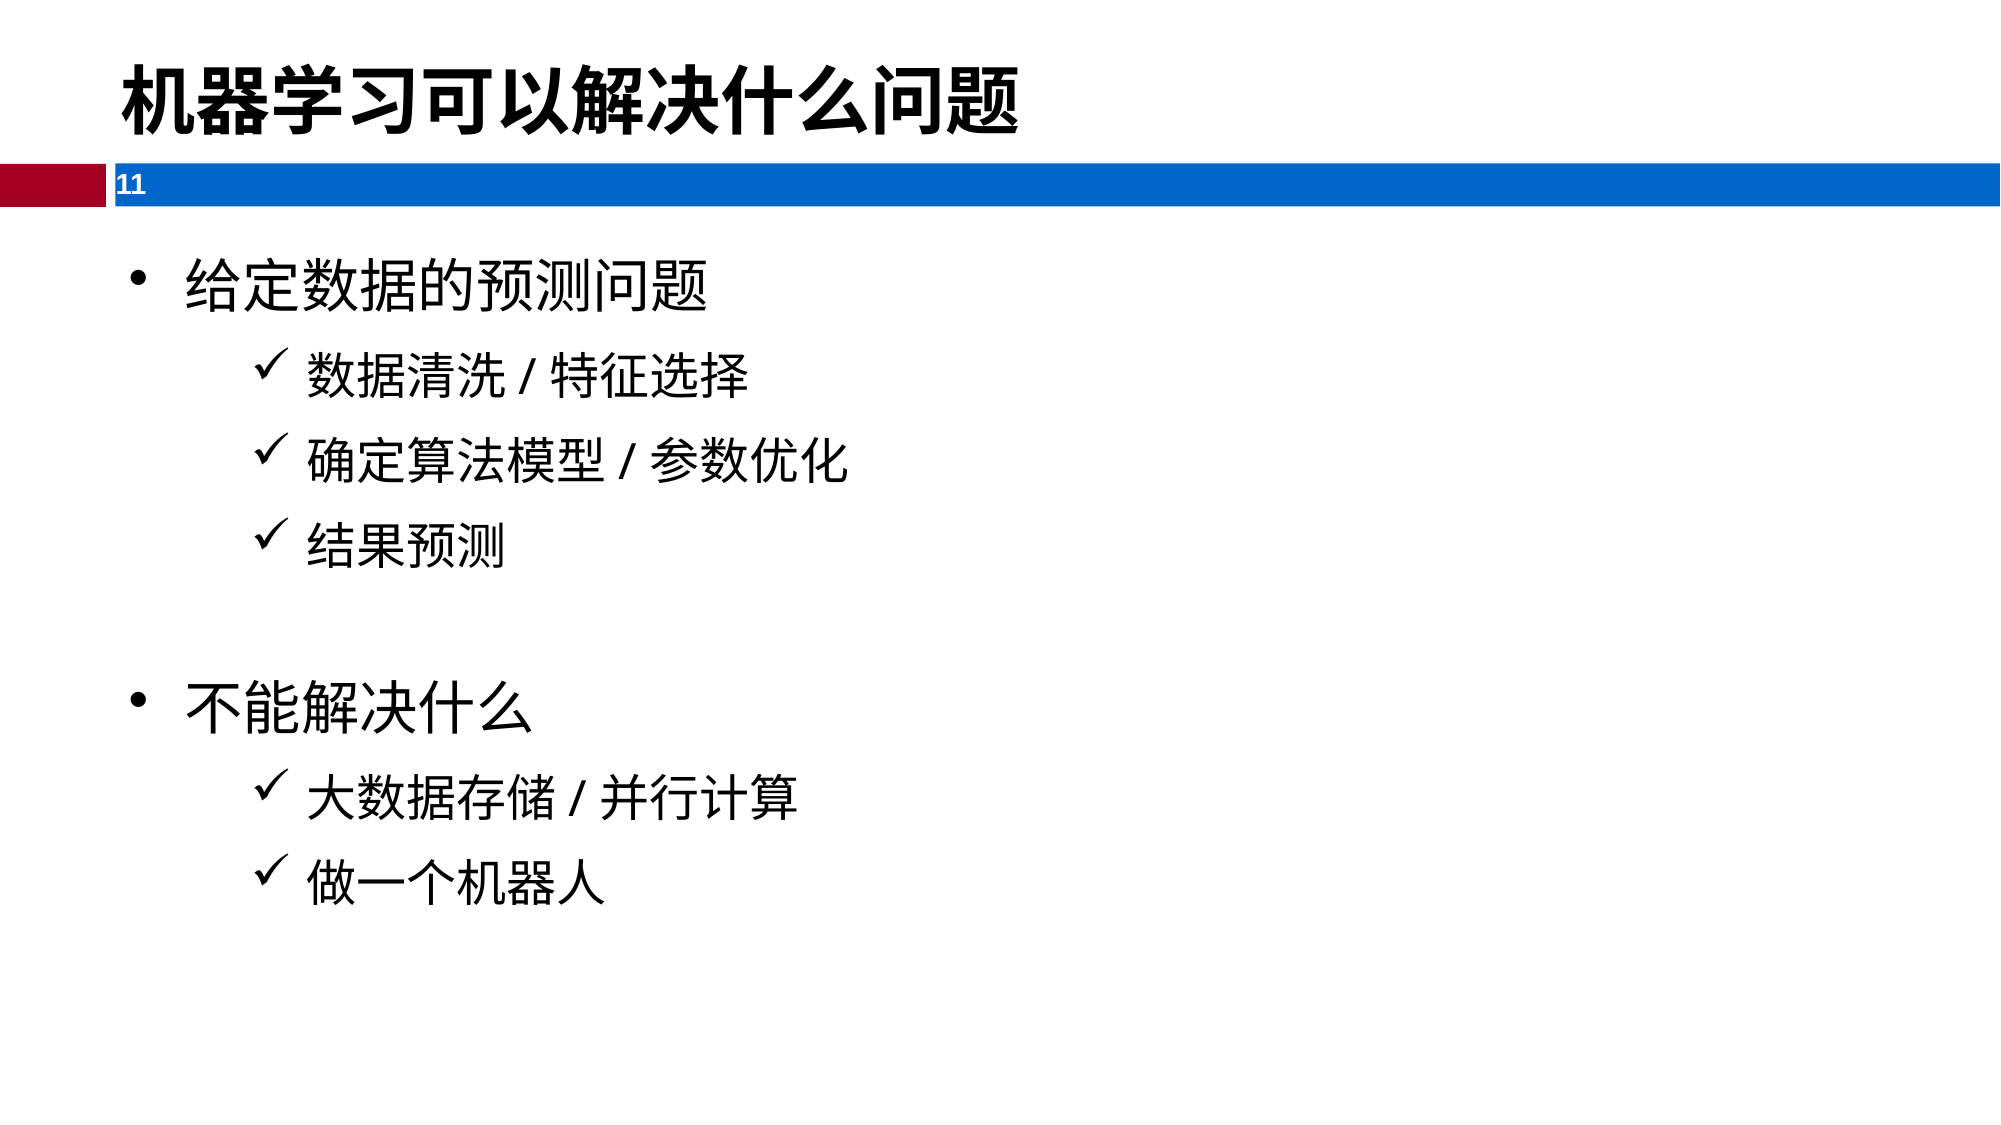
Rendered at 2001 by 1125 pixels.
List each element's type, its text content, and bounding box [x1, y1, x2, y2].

list 给定数据的预测问题 数据清洗/特征选择 确定算法模型/参数优化 结果预测 不能解决什么 大数据存储/并行计算 做一个机器人 [113, 242, 1839, 956]
text_box 机器学习可以解决什么问题 [105, 45, 1271, 243]
